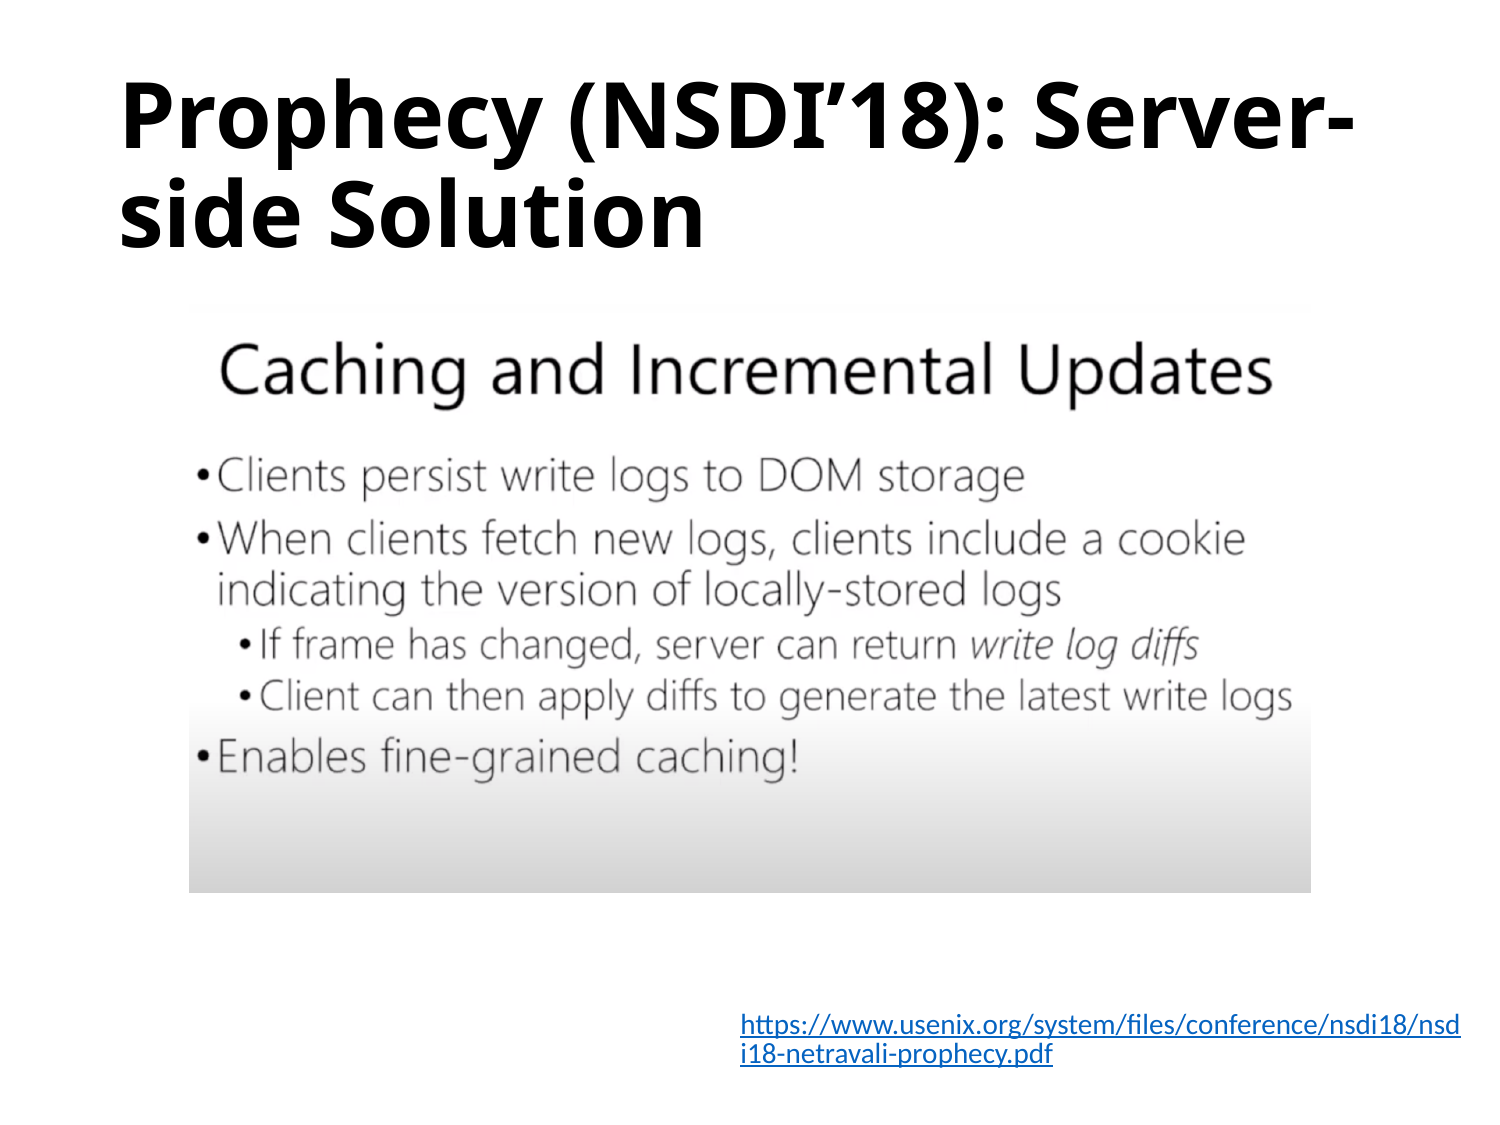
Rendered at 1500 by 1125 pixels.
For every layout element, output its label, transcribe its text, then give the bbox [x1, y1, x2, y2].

picture [189, 304, 1311, 893]
text_box https://www.usenix.org/system/files/conference/nsdi18/nsdi18-netravali-prophecy.pdf [725, 997, 1476, 1048]
title Prophecy (NSDI’18): Server-side Solution [103, 59, 1397, 278]
